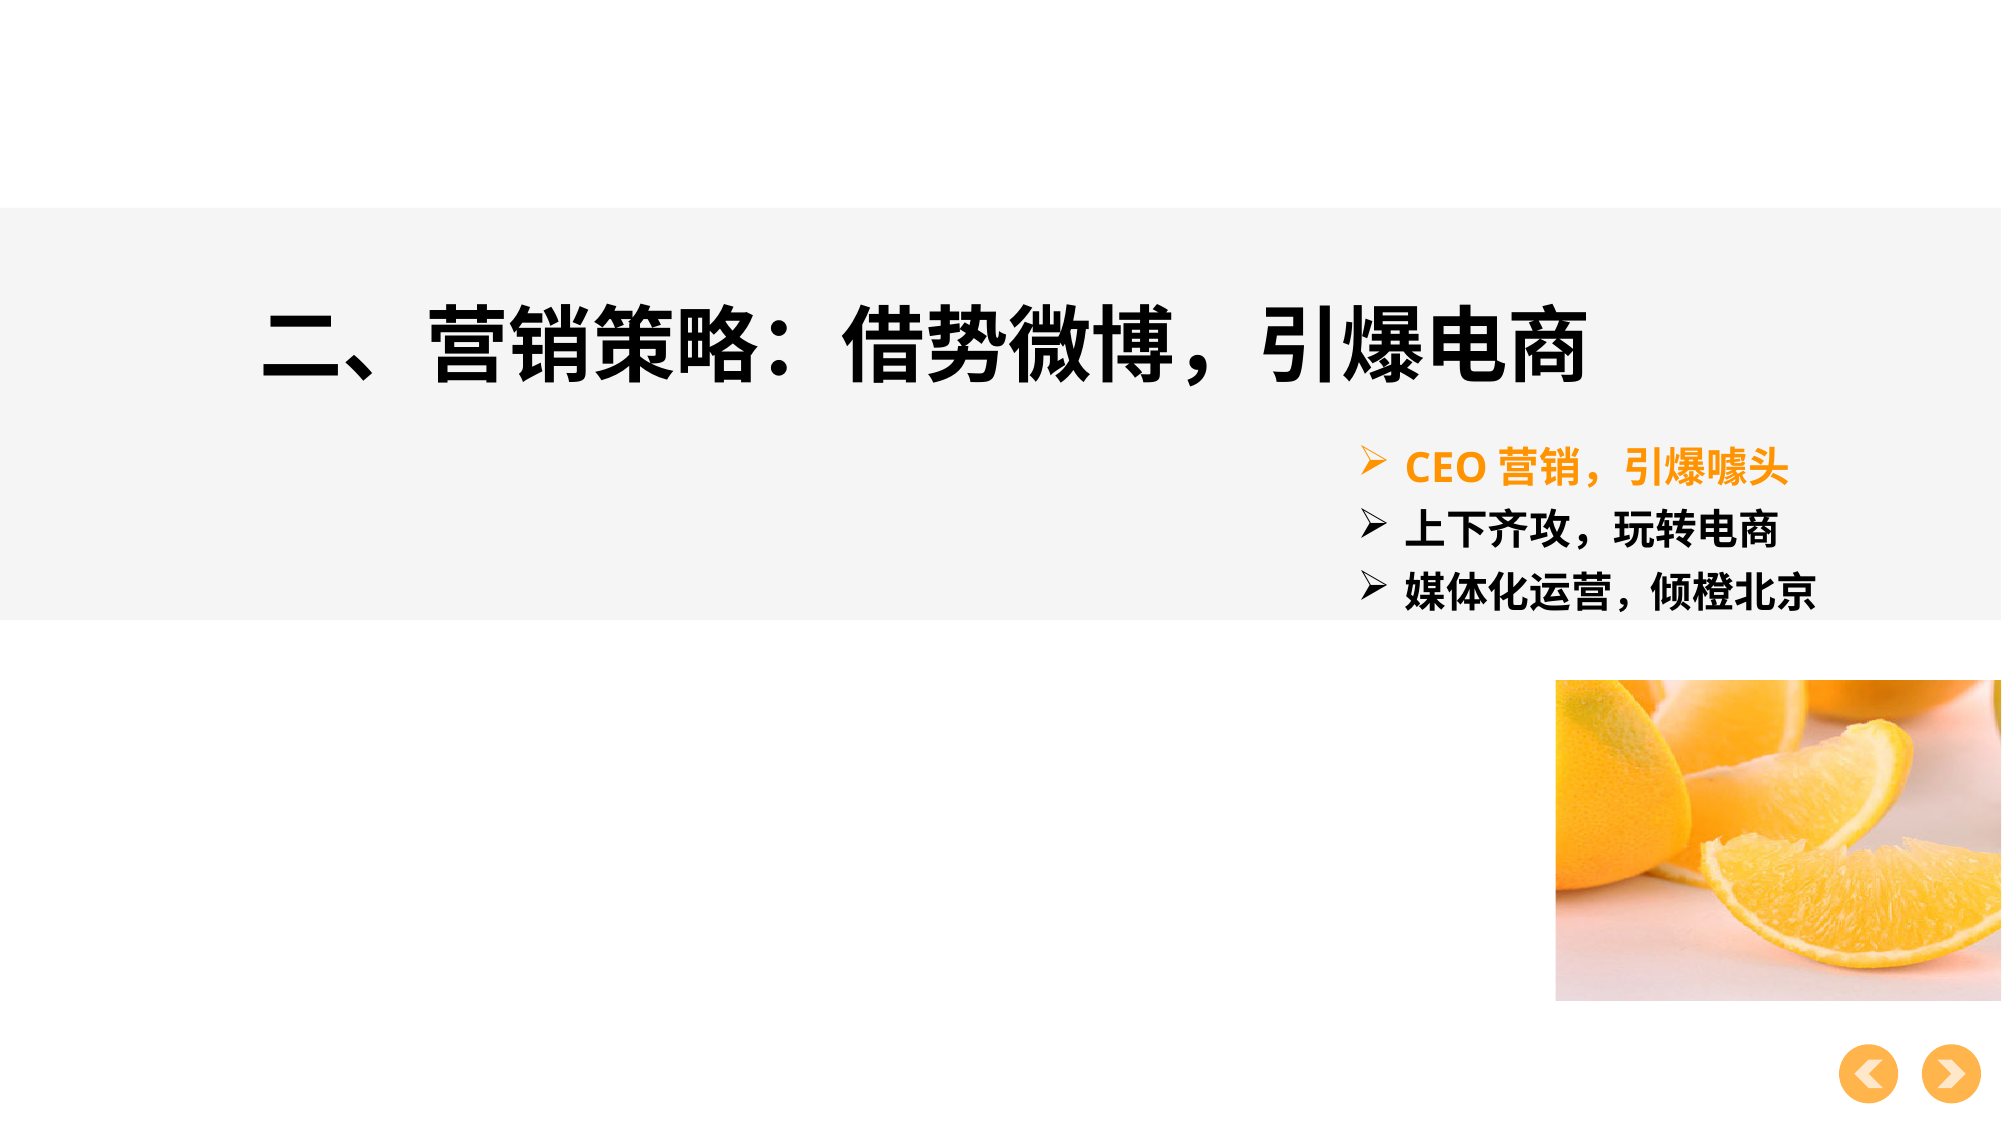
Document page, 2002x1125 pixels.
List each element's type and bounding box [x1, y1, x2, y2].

picture [1555, 680, 2002, 1002]
text_box [0, 207, 2001, 621]
